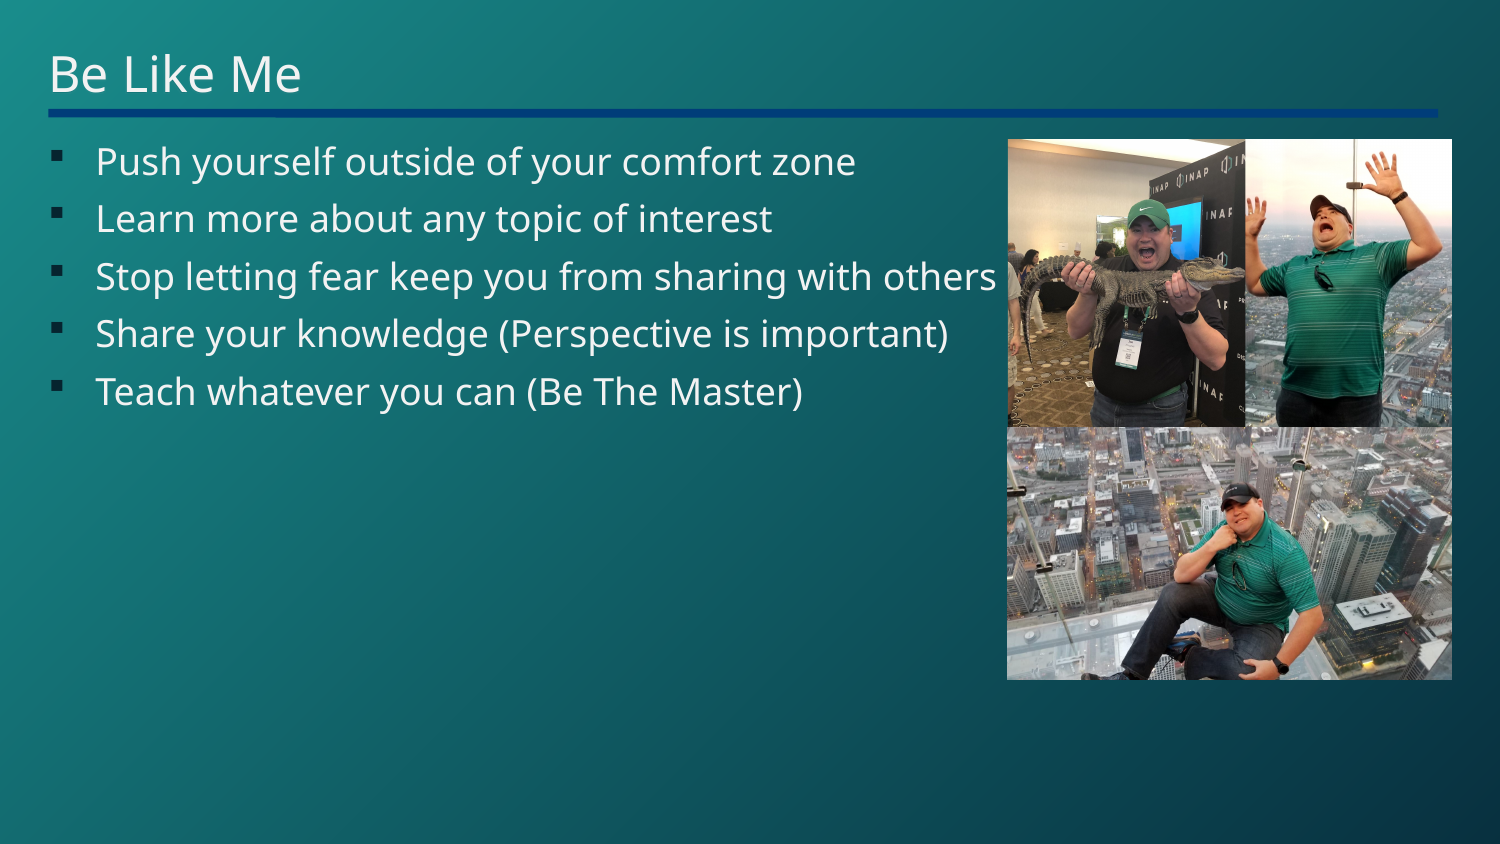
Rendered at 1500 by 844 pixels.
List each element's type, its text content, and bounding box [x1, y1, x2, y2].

title Be Like Me [48, 55, 1439, 97]
list Push yourself outside of your comfort zone Learn more about any topic of interest Stop letting fear keep you from sharing with others Share your knowledge (Perspective is important) Teach whatever you can (Be The Master) [48, 137, 1439, 705]
picture [1007, 138, 1452, 680]
